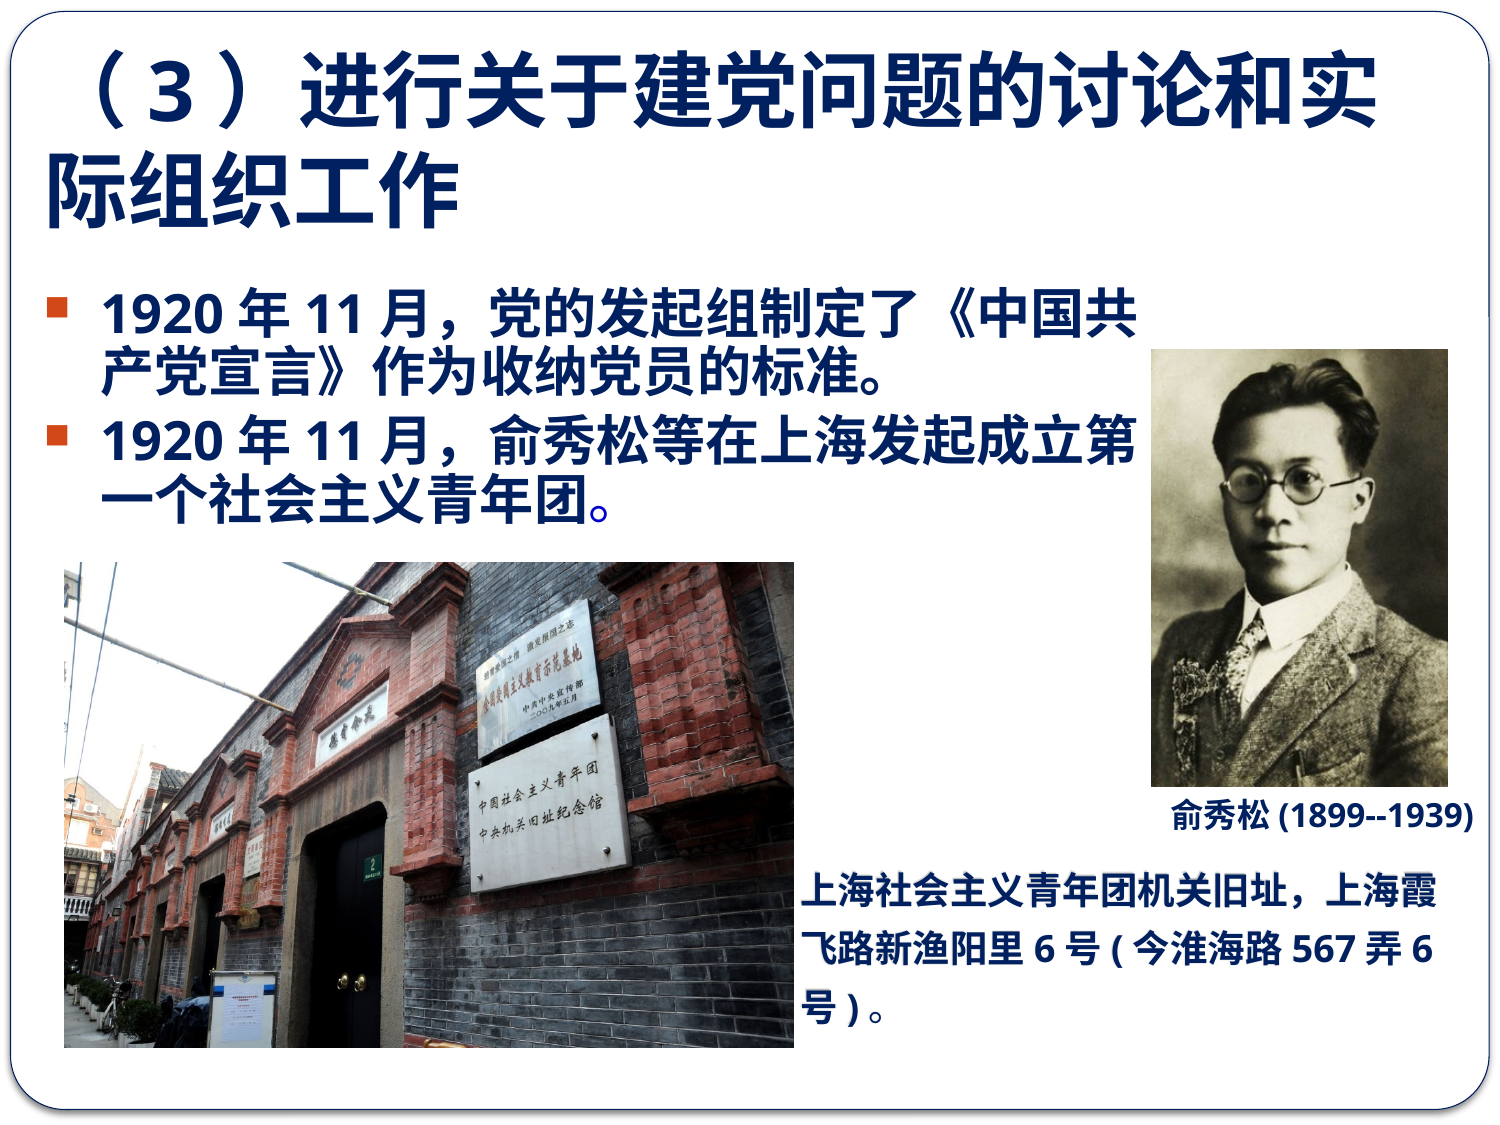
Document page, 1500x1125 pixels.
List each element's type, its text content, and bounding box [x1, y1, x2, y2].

picture [64, 562, 794, 1048]
text_box 上海社会主义青年团机关旧址，上海霞飞路新渔阳里6号(今淮海路567弄6号)。 [800, 845, 1471, 1037]
text_box 1920年11月，党的发起组制定了《中国共产党宣言》作为收纳党员的标准。 1920年11月，俞秀松等在上海发起成立第一个社会主义青年团。 [29, 278, 1166, 539]
text_box （3）进行关于建党问题的讨论和实际组织工作 [29, 30, 1447, 246]
picture [1151, 349, 1448, 788]
text_box 俞秀松(1899--1939) [1155, 786, 1490, 842]
